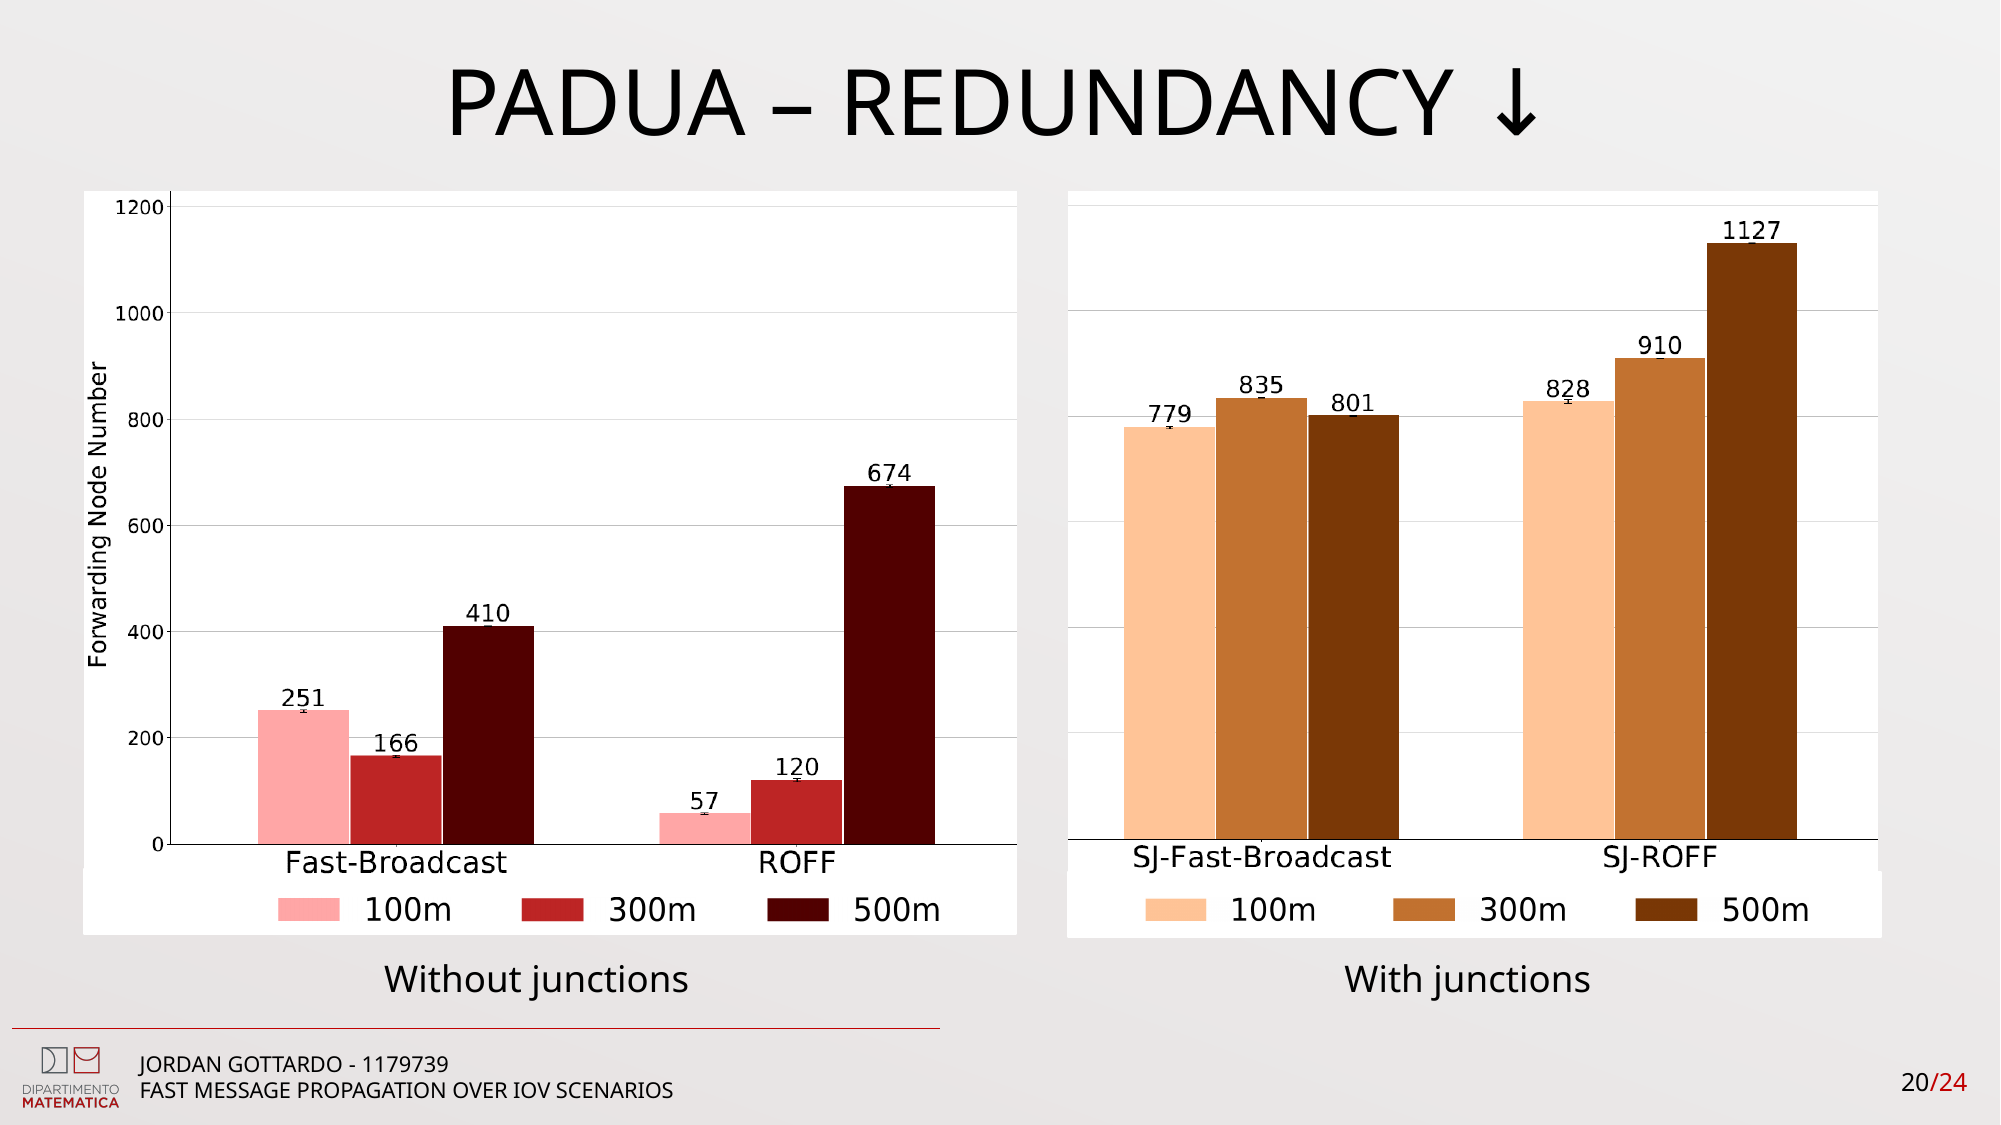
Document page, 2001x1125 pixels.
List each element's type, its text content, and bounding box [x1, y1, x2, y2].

picture [1392, 897, 1566, 922]
text_box PADUA – REDUNDANCY ↓ [0, 0, 2000, 208]
picture [277, 897, 451, 922]
text_box [1067, 871, 1882, 938]
picture [1145, 897, 1316, 922]
picture [1068, 191, 1878, 874]
picture [521, 897, 696, 922]
text_box Without junctions [369, 948, 732, 1017]
text_box 20 [1885, 1058, 1945, 1104]
text_box [83, 868, 1017, 935]
picture [1635, 897, 1809, 922]
text_box With junctions [1329, 948, 1629, 1017]
picture [767, 897, 940, 922]
picture [23, 1047, 119, 1108]
picture [84, 191, 1017, 877]
